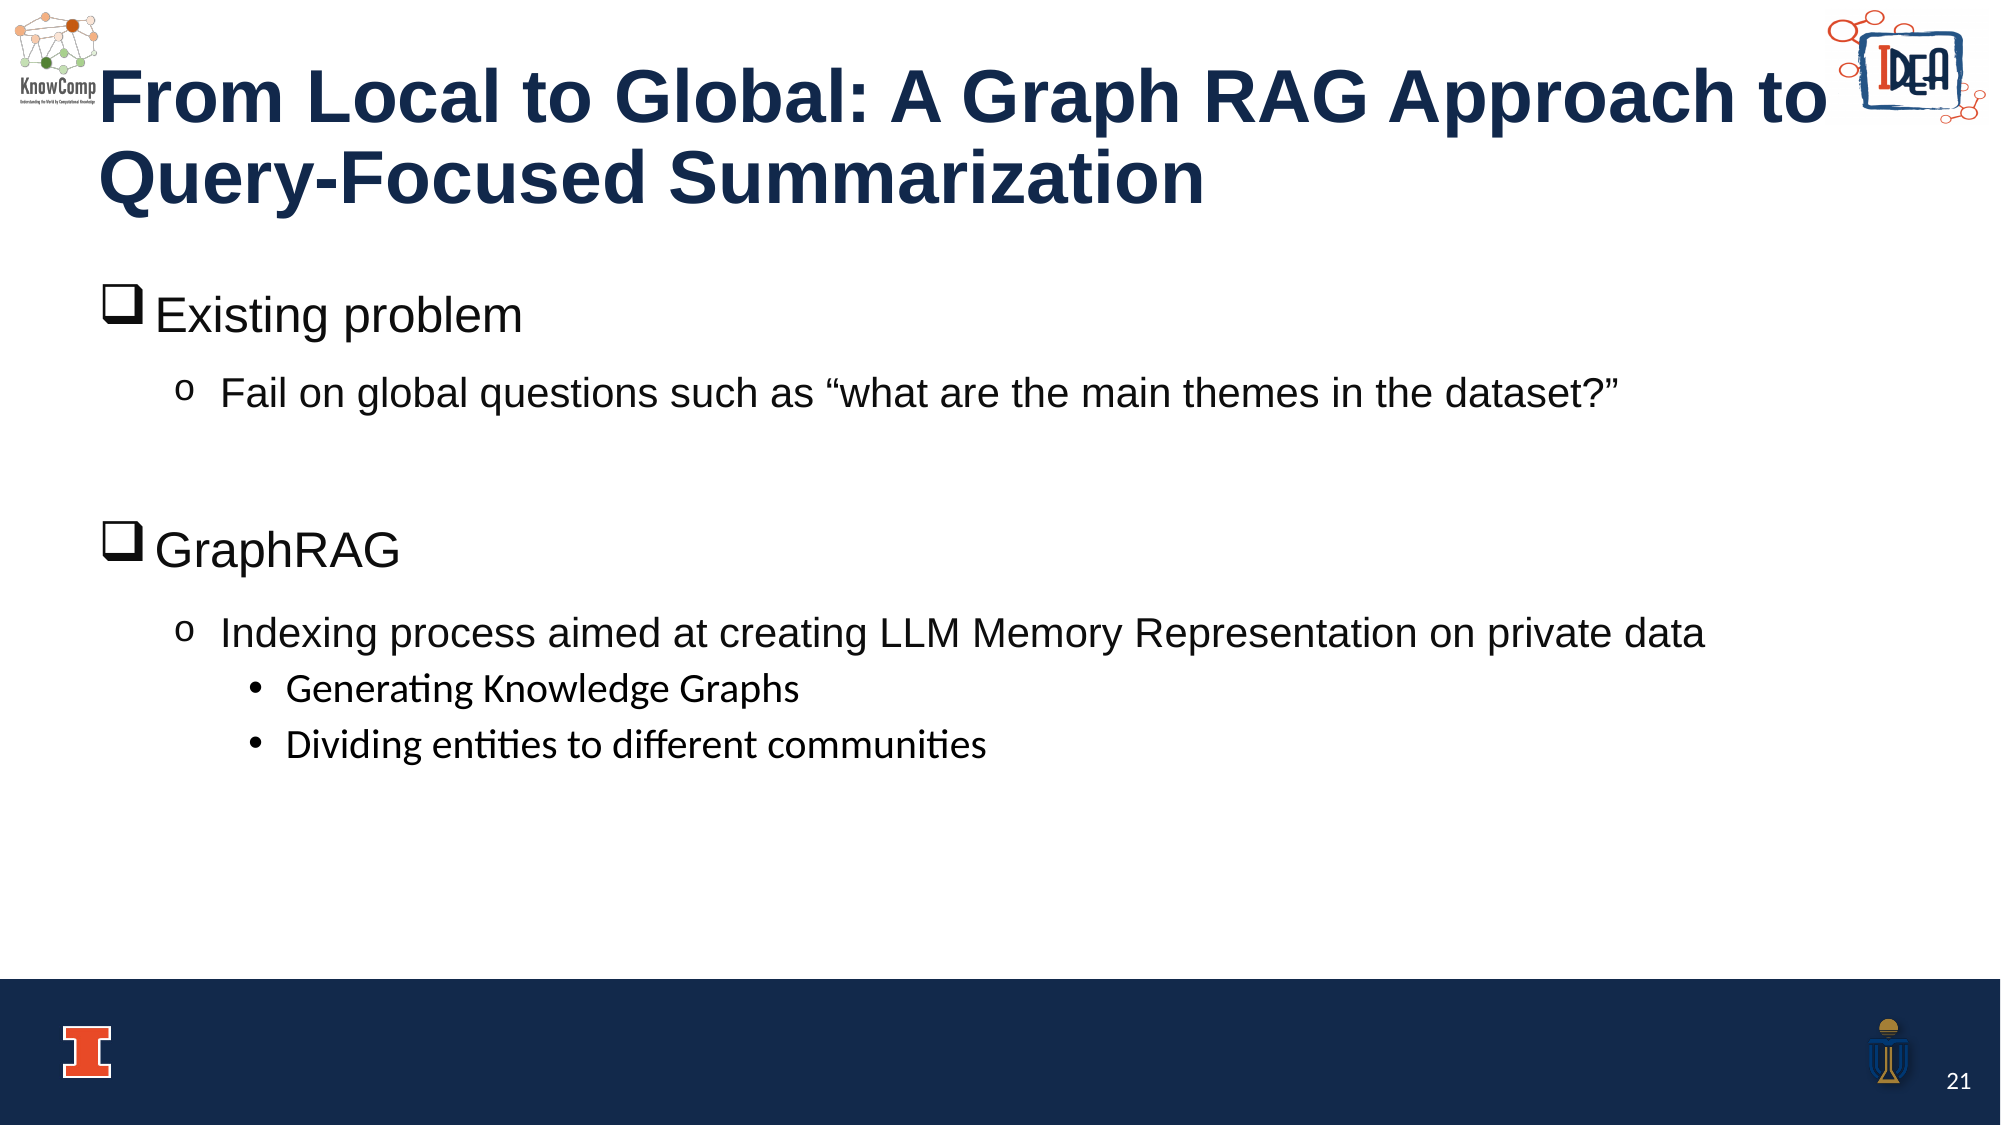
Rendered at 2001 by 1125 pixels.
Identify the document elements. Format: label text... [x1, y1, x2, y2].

title From Local to Global: A Graph RAG Approach to Query-Focused Summarization [83, 45, 1900, 233]
slide_number 21 [1649, 1050, 1987, 1110]
picture [0, 0, 2001, 1125]
list Existing problem Fail on global questions such as “what are the main themes in the dataset?” GraphRAG Indexing process aimed at creating LLM Memory Representation on private data Generating Knowledge Graphs Dividing entities to different communities [83, 262, 2000, 1005]
